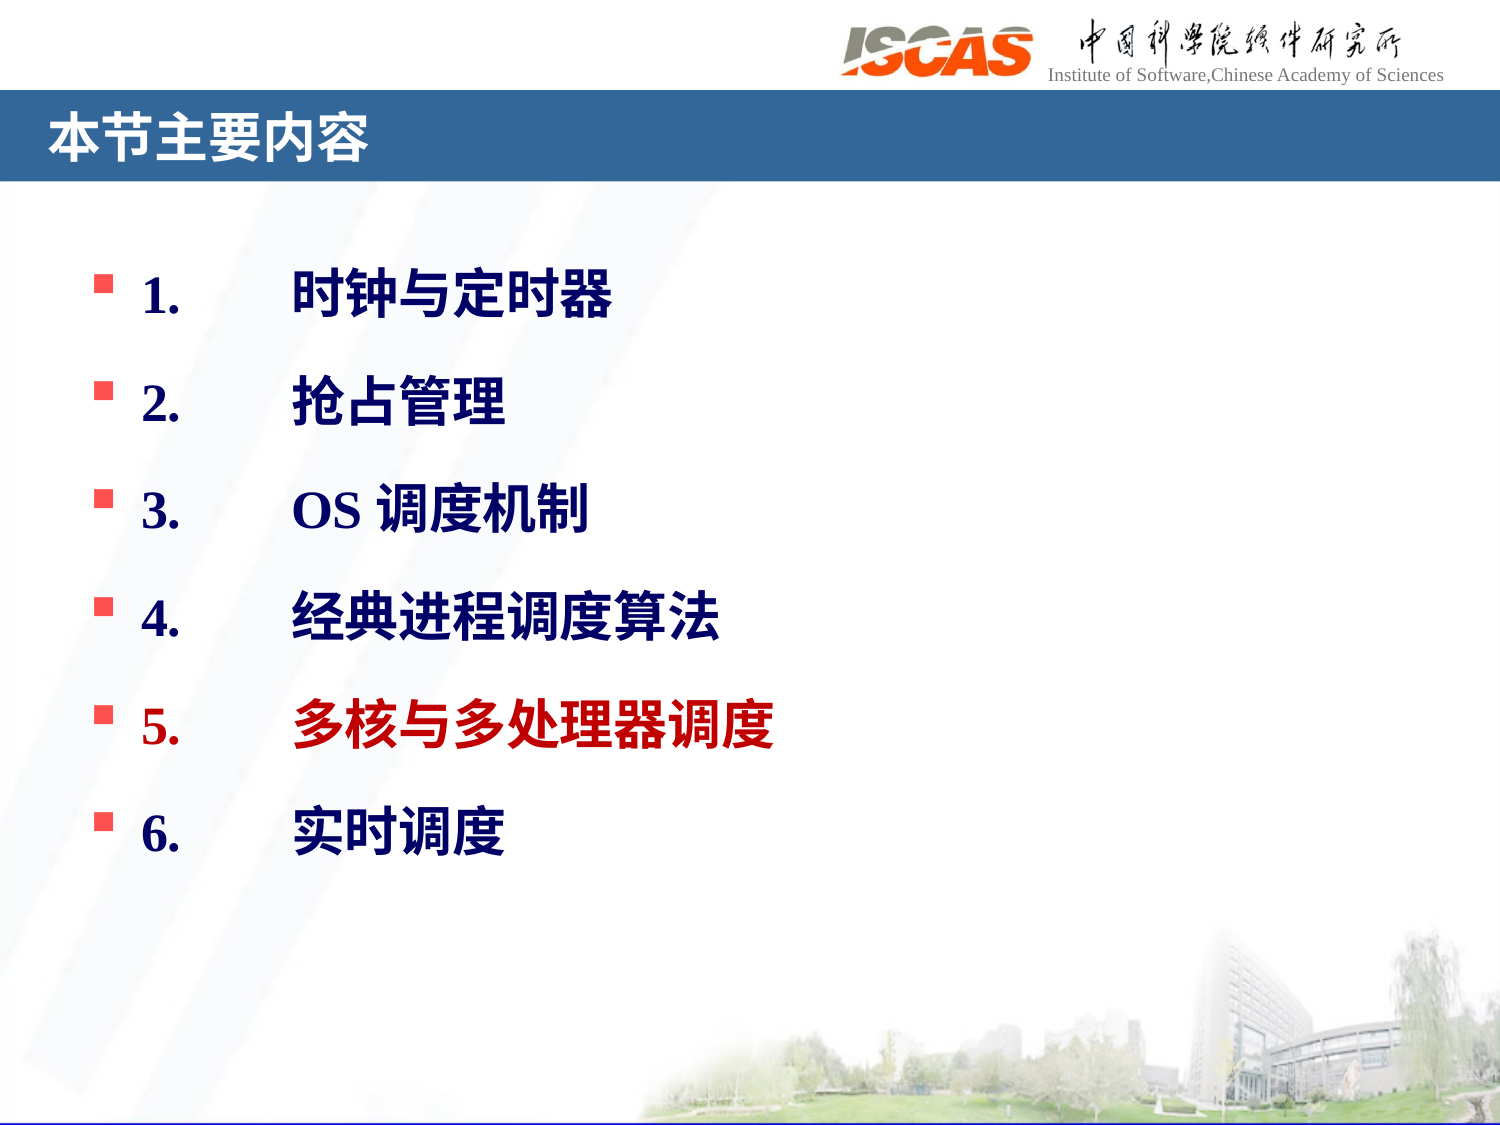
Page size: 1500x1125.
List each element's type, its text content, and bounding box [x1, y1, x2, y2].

picture [837, 18, 1045, 87]
title 本节主要内容 [0, 89, 1500, 182]
picture [1077, 15, 1402, 71]
picture [0, 182, 1500, 1125]
list 1. 时钟与定时器 2. 抢占管理 3. OS调度机制 4. 经典进程调度算法 5. 多核与多处理器调度 6. 实时调度 [73, 219, 1427, 1024]
